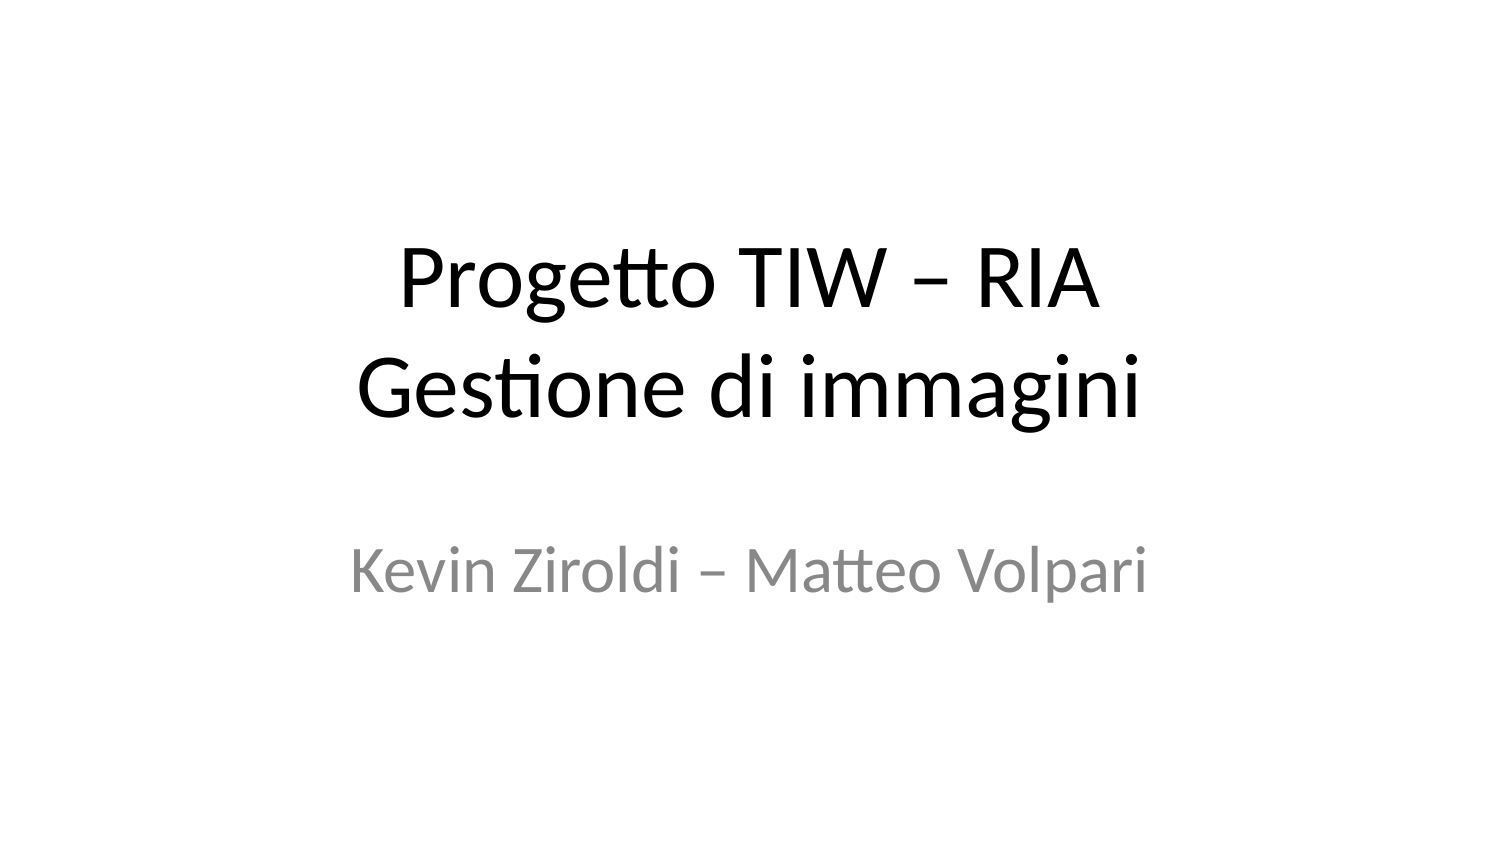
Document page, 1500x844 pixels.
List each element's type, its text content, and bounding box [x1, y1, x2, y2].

subtitle Kevin Ziroldi – Matteo Volpari [225, 518, 1275, 734]
title Progetto TIW – RIA Gestione di immagini [112, 196, 1388, 455]
